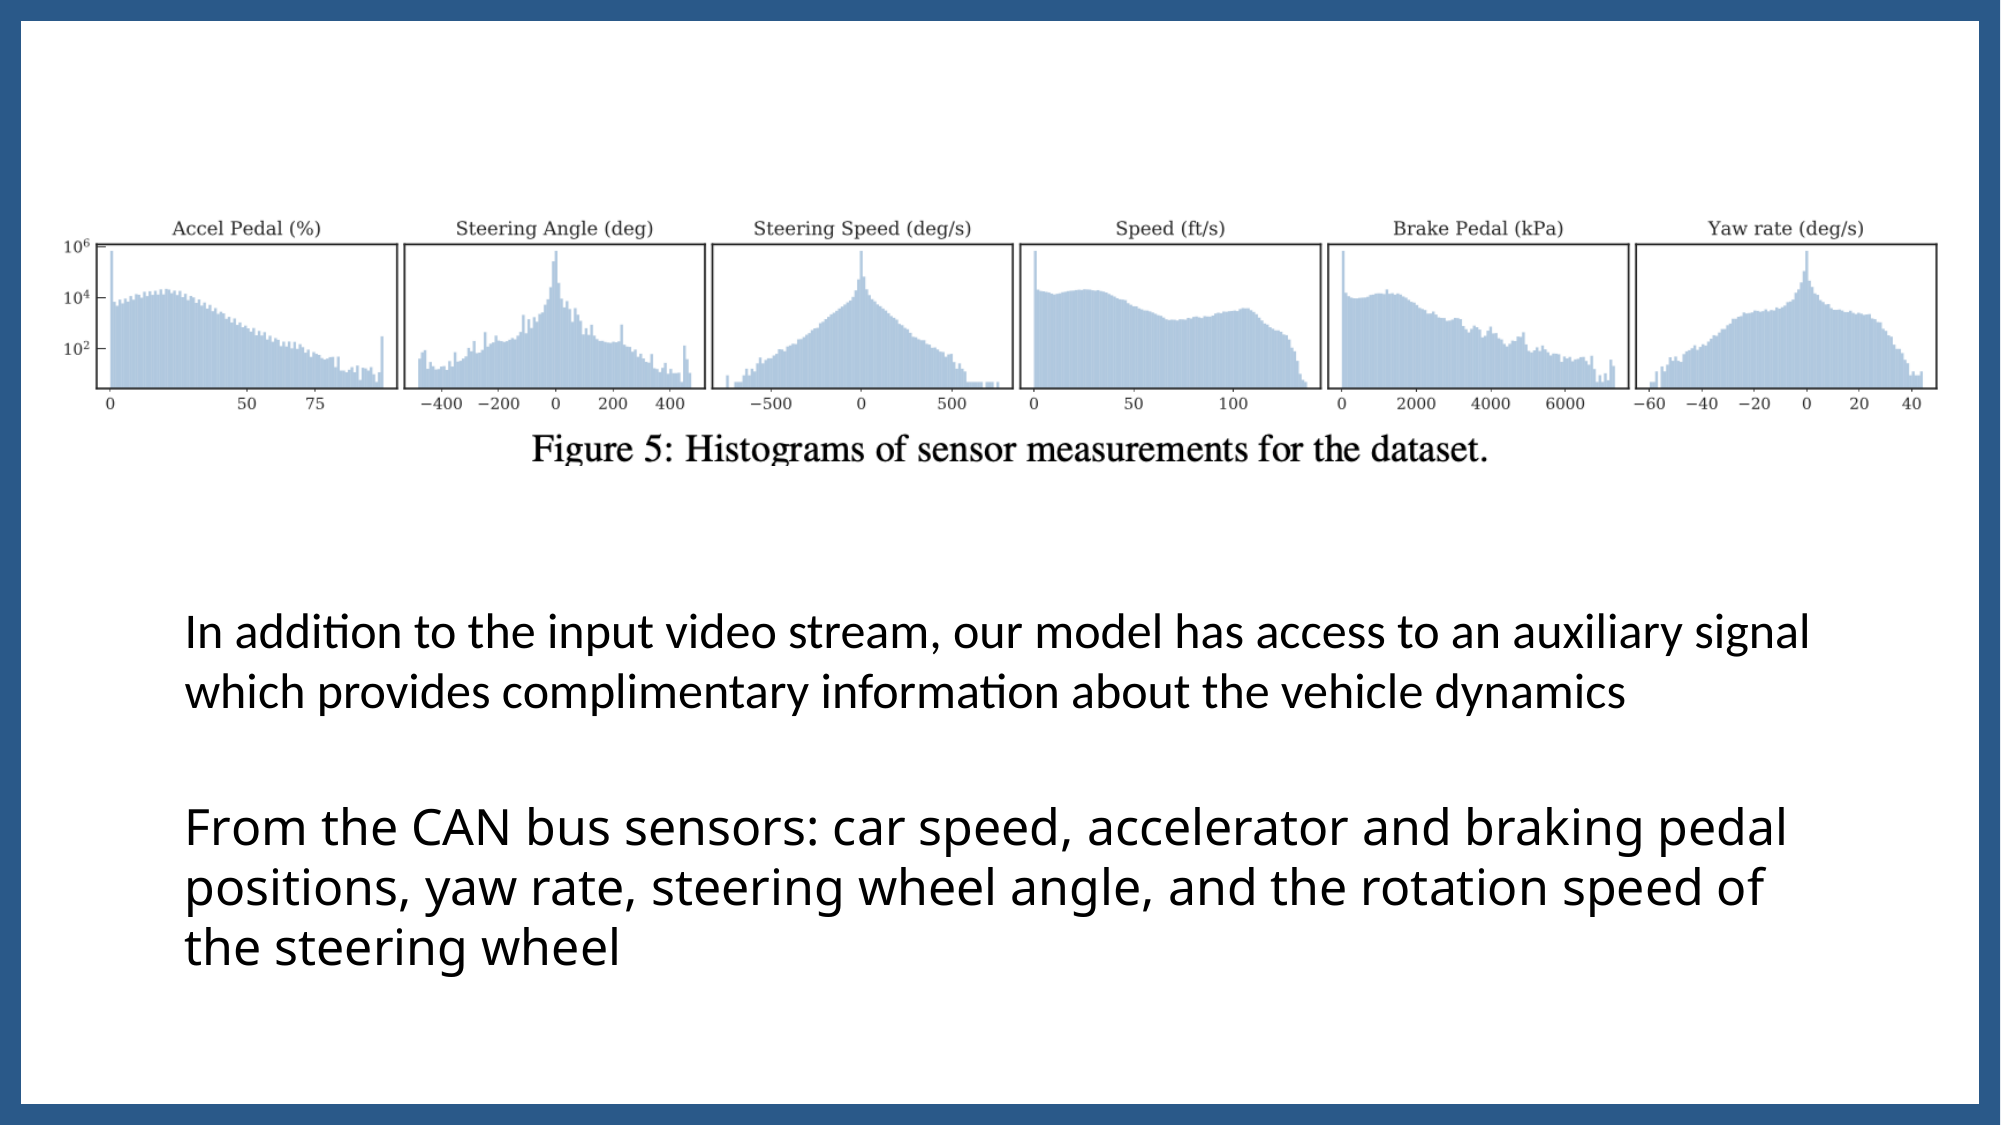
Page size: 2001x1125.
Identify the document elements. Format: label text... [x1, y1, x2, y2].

text_box From the CAN bus sensors: car speed, accelerator and braking pedal positions, yaw rate, steering wheel angle, and the rotation speed of the steering wheel [169, 788, 1836, 983]
picture [61, 207, 1939, 466]
text_box In addition to the input video stream, our model has access to an auxiliary signal which provides complimentary information about the vehicle dynamics [169, 591, 1868, 786]
